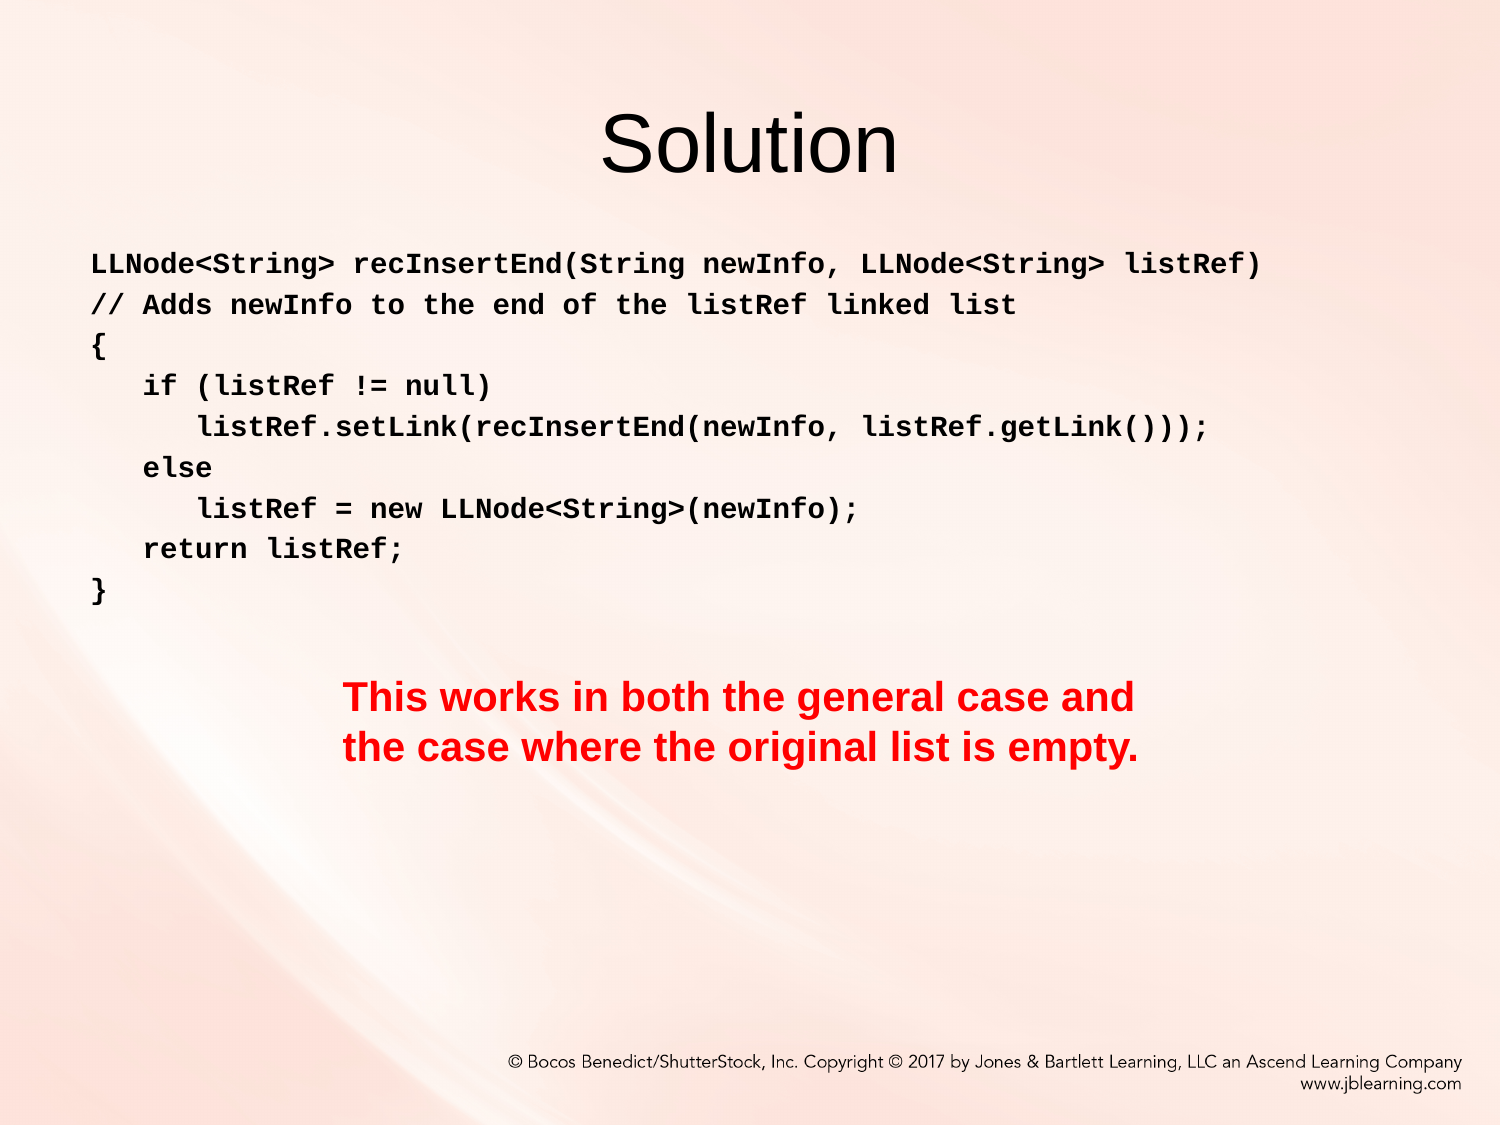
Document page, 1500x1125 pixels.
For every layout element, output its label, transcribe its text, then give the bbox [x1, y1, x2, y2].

list LLNode<String> recInsertEnd(String newInfo, LLNode<String> listRef) // Adds newInfo to the end of the listRef linked list { if (listRef != null) listRef.setLink(recInsertEnd(newInfo, listRef.getLink())); else listRef = new LLNode<String>(newInfo); return listRef; } [75, 236, 1425, 663]
title Solution [75, 45, 1425, 233]
picture [0, 0, 1500, 1125]
text_box This works in both the general case and the case where the original list is empty. [327, 662, 1155, 778]
